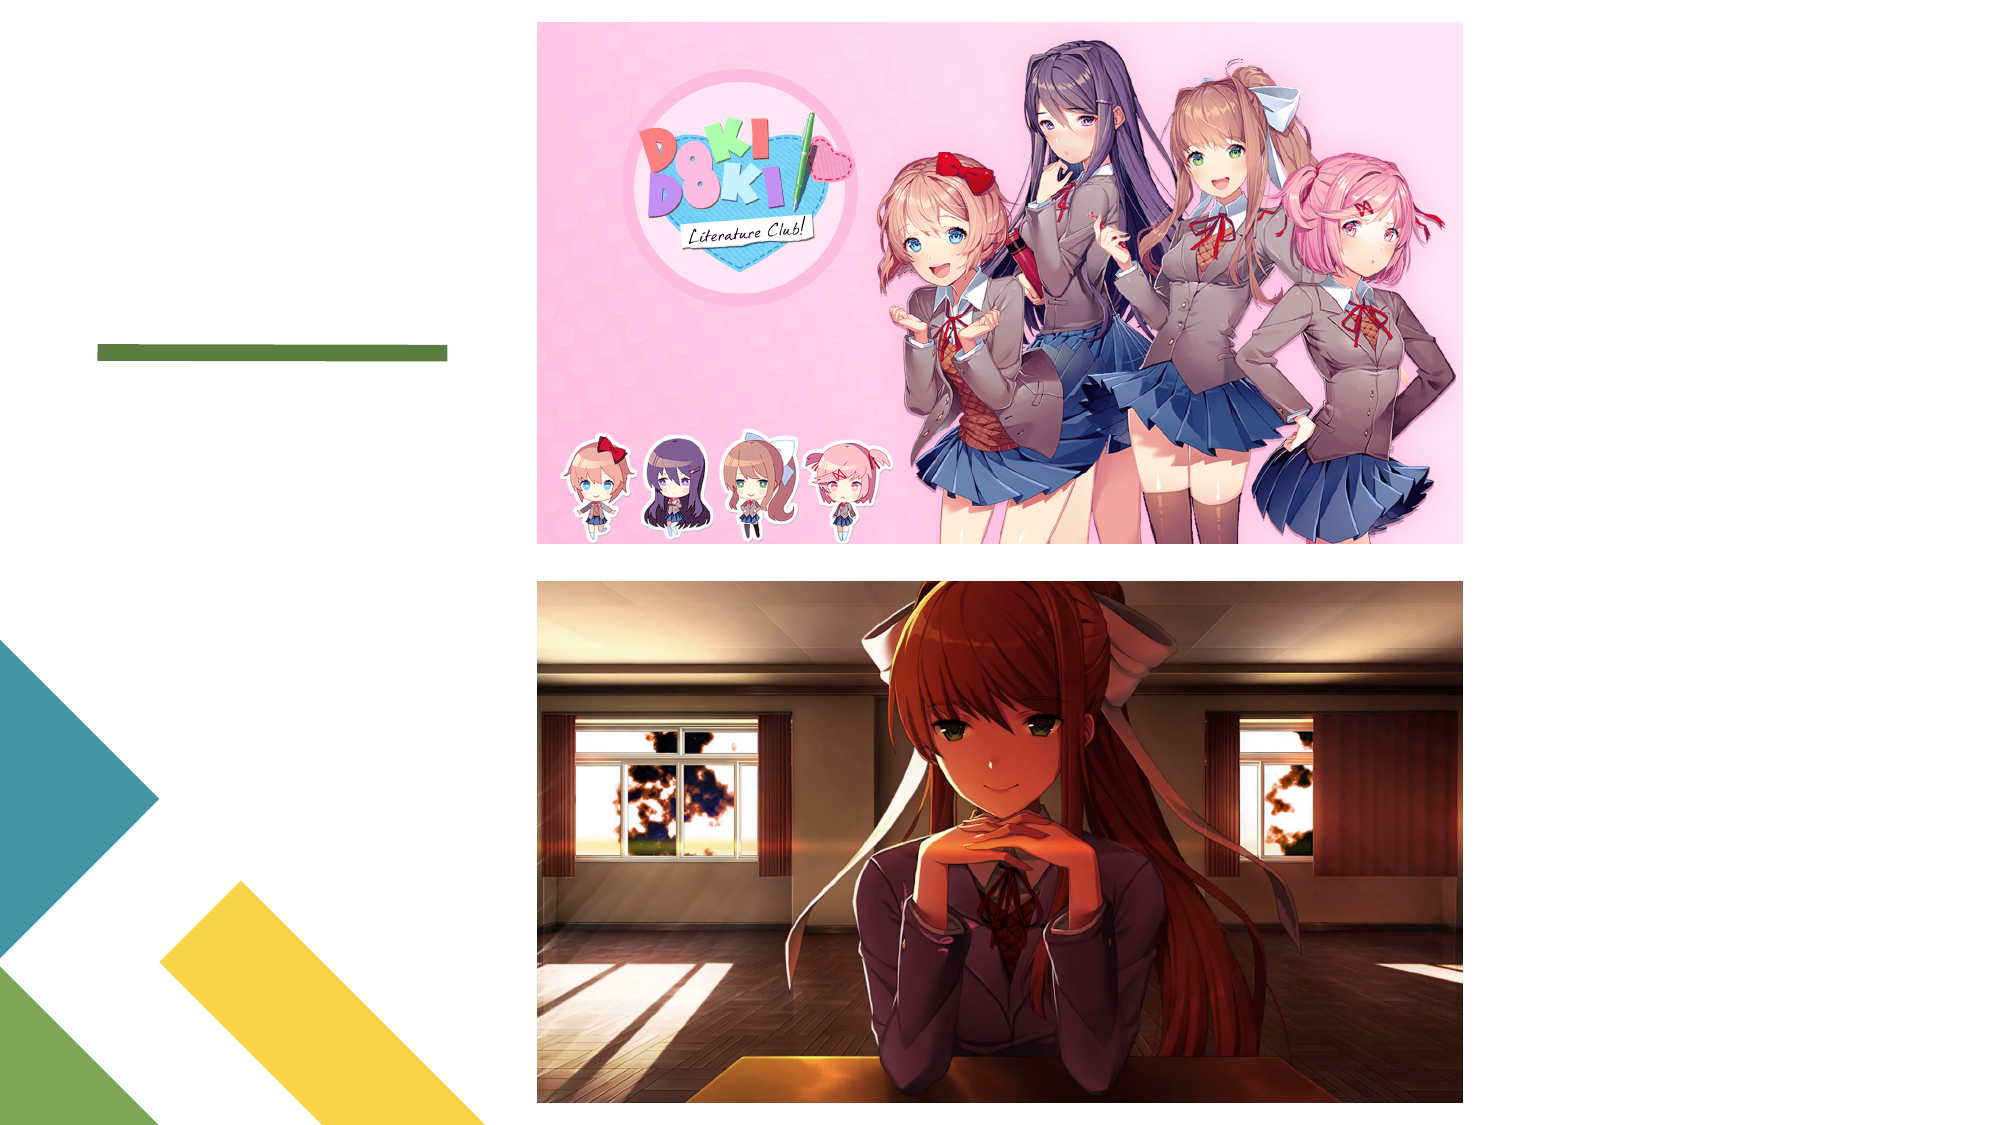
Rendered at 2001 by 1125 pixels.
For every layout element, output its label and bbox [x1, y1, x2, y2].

picture [537, 581, 1463, 1103]
picture [537, 22, 1463, 544]
